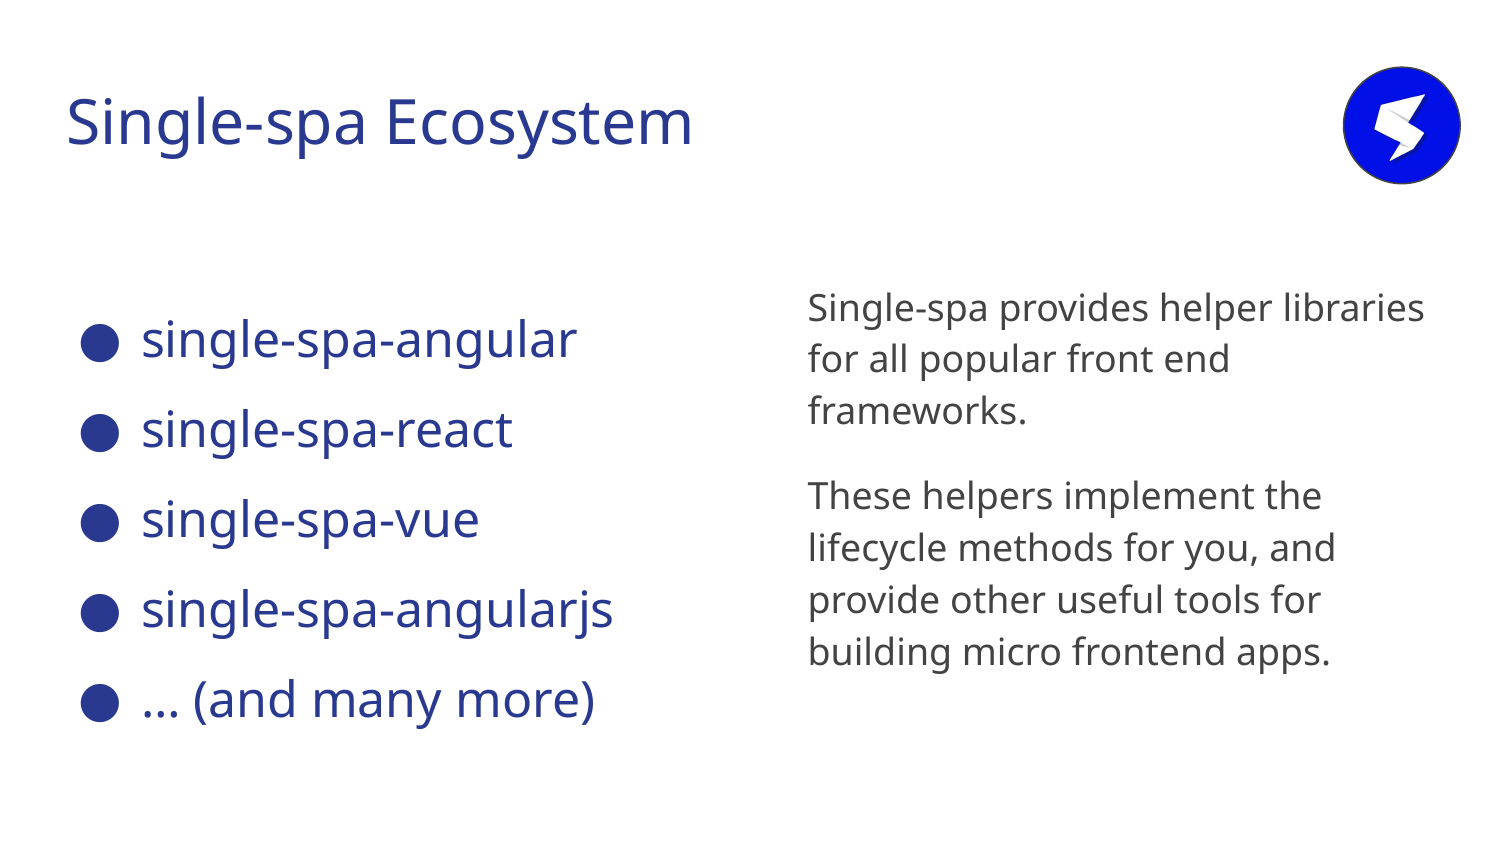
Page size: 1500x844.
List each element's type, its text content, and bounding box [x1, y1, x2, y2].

title Single-spa Ecosystem [51, 67, 1341, 167]
picture [1343, 66, 1461, 184]
text_box single-spa-angular single-spa-react single-spa-vue single-spa-angularjs … (and many more) [51, 262, 764, 755]
list Single-spa provides helper libraries for all popular front end frameworks. These helpers implement the lifecycle methods for you, and provide other useful tools for building micro frontend apps. [792, 262, 1449, 629]
